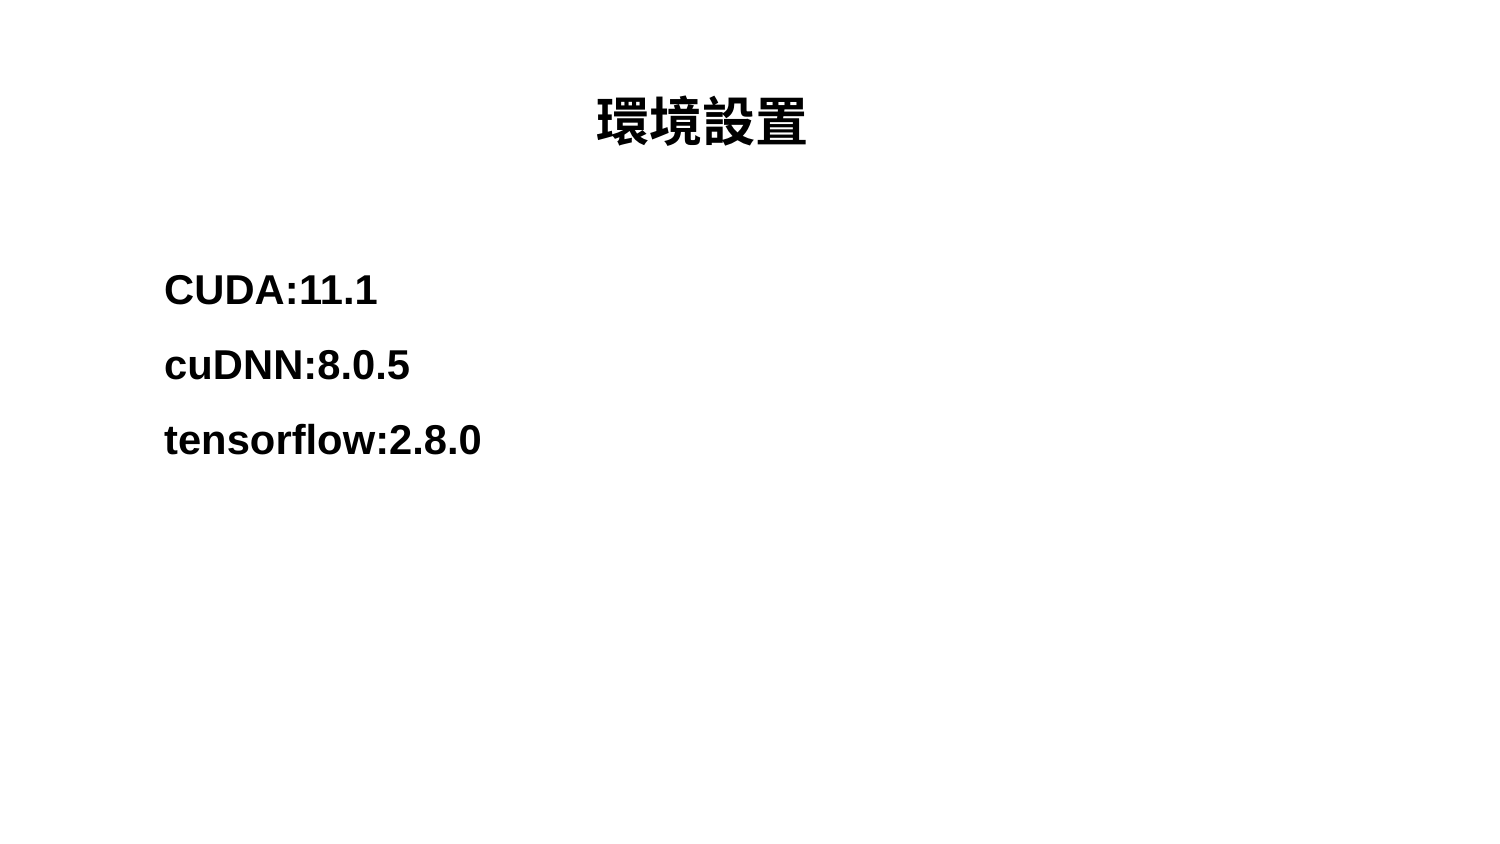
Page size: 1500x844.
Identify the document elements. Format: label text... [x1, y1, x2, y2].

text_box CUDA:11.1 cuDNN:8.0.5 tensorflow:2.8.0 [149, 222, 1377, 478]
title 環境設置 [51, 72, 1449, 167]
